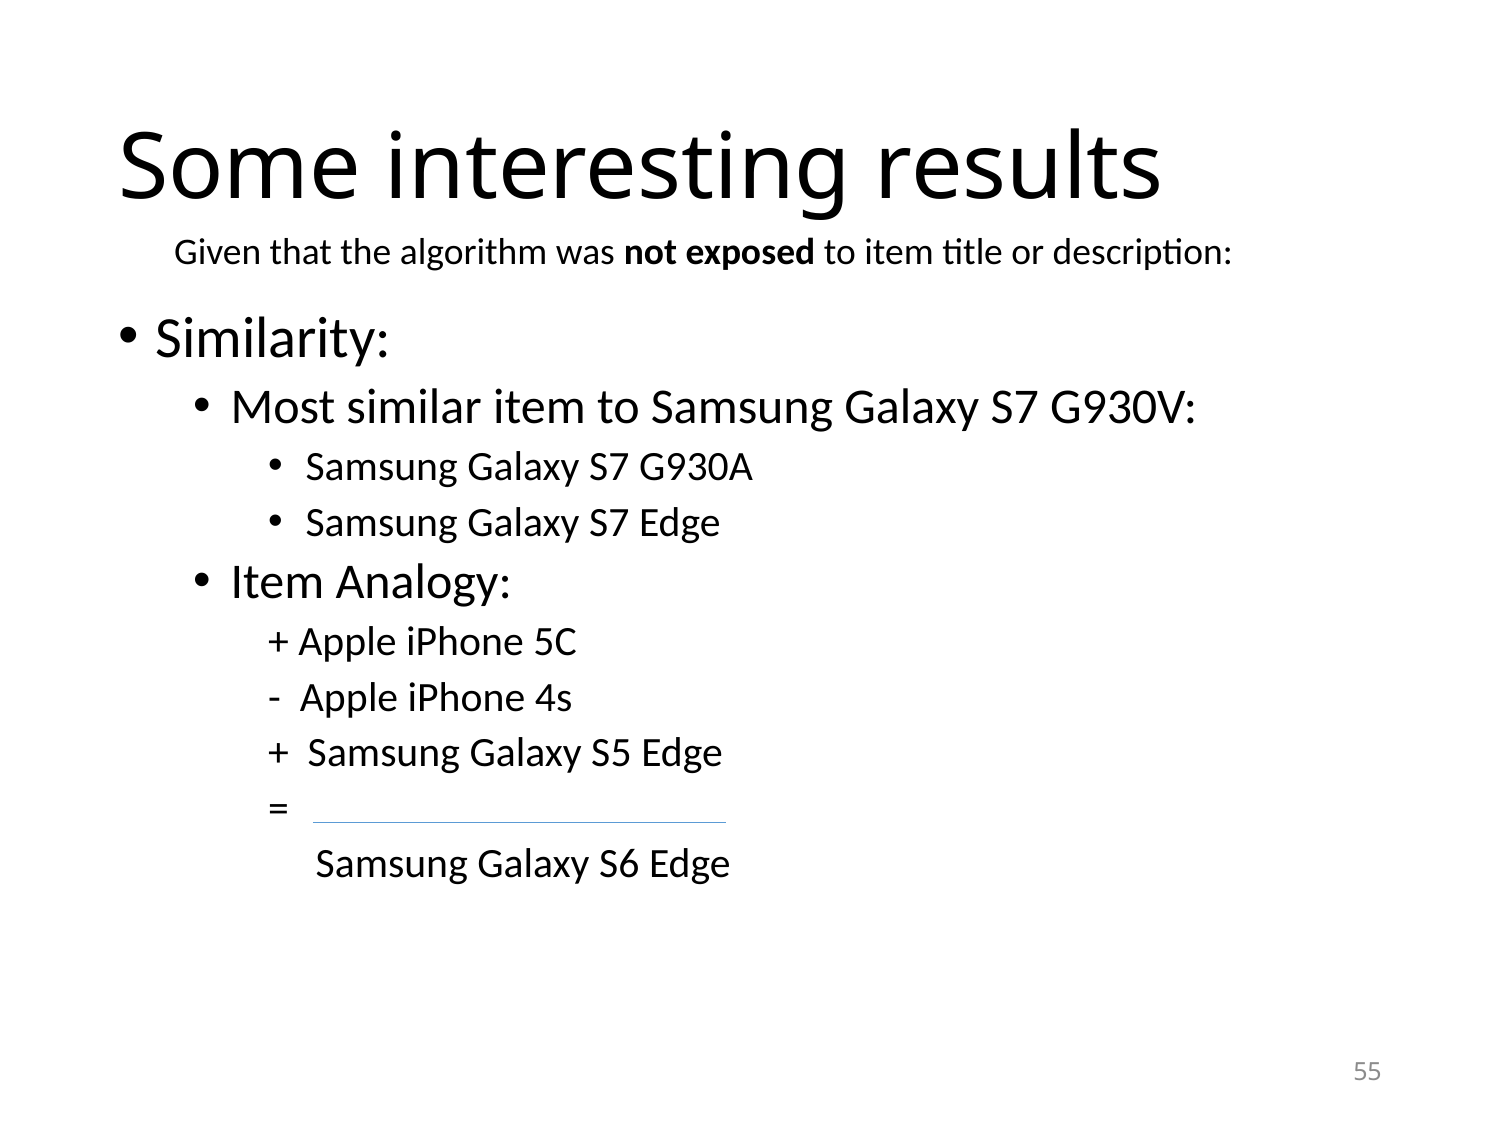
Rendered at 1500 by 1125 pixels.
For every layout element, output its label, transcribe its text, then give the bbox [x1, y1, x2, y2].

text_box Given that the algorithm was not exposed to item title or description: [159, 219, 1424, 280]
slide_number 55 [1059, 1042, 1397, 1103]
list Similarity: Most similar item to Samsung Galaxy S7 G930V: Samsung Galaxy S7 G930A Samsung Galaxy S7 Edge Item Analogy: + Apple iPhone 5C - Apple iPhone 4s + Samsung Galaxy S5 Edge = Samsung Galaxy S6 Edge [103, 299, 1397, 1014]
title Some interesting results [103, 59, 1397, 278]
